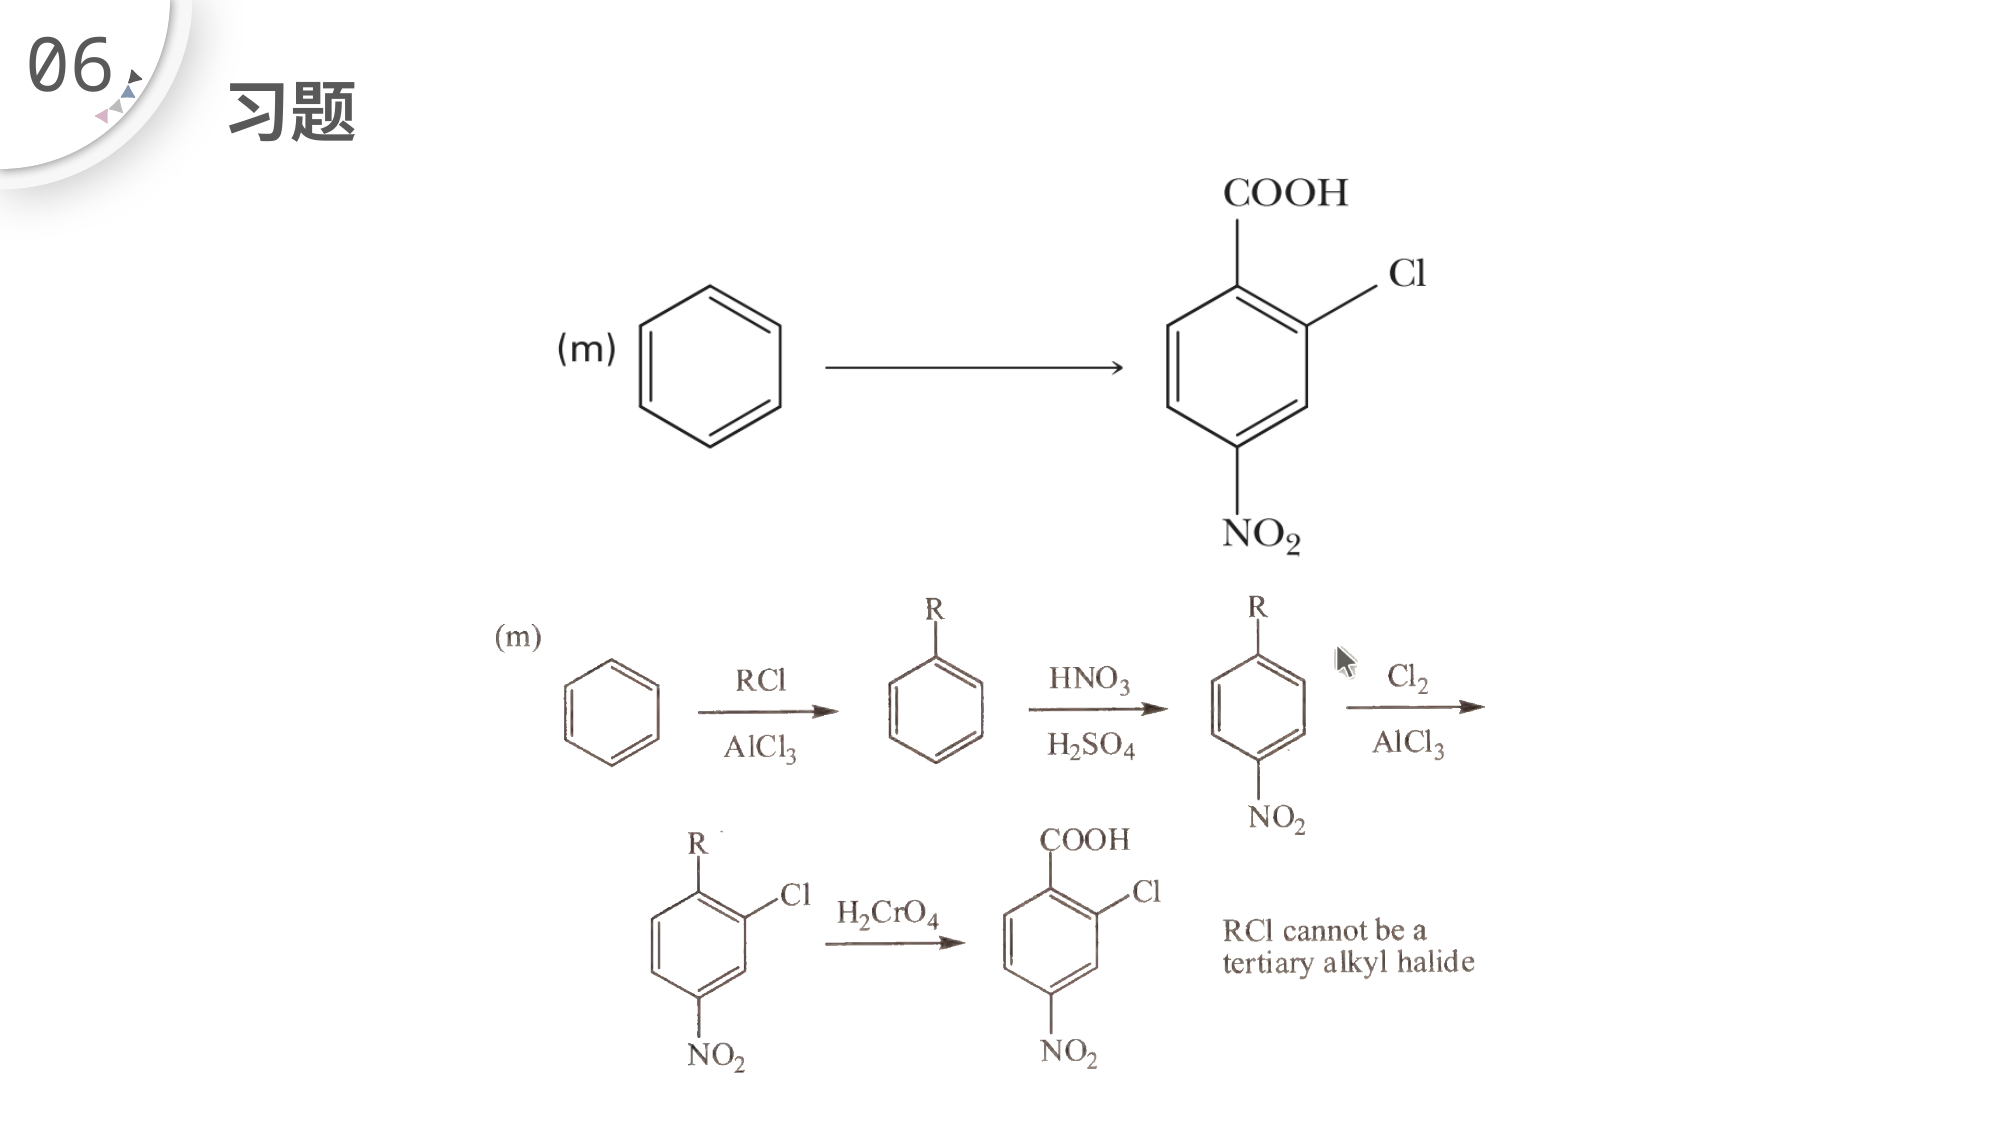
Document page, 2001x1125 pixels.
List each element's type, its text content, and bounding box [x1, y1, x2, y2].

picture [546, 163, 1454, 563]
picture [469, 585, 1531, 1082]
text_box 06 [5, 8, 136, 115]
text_box 习题 [208, 61, 1136, 141]
